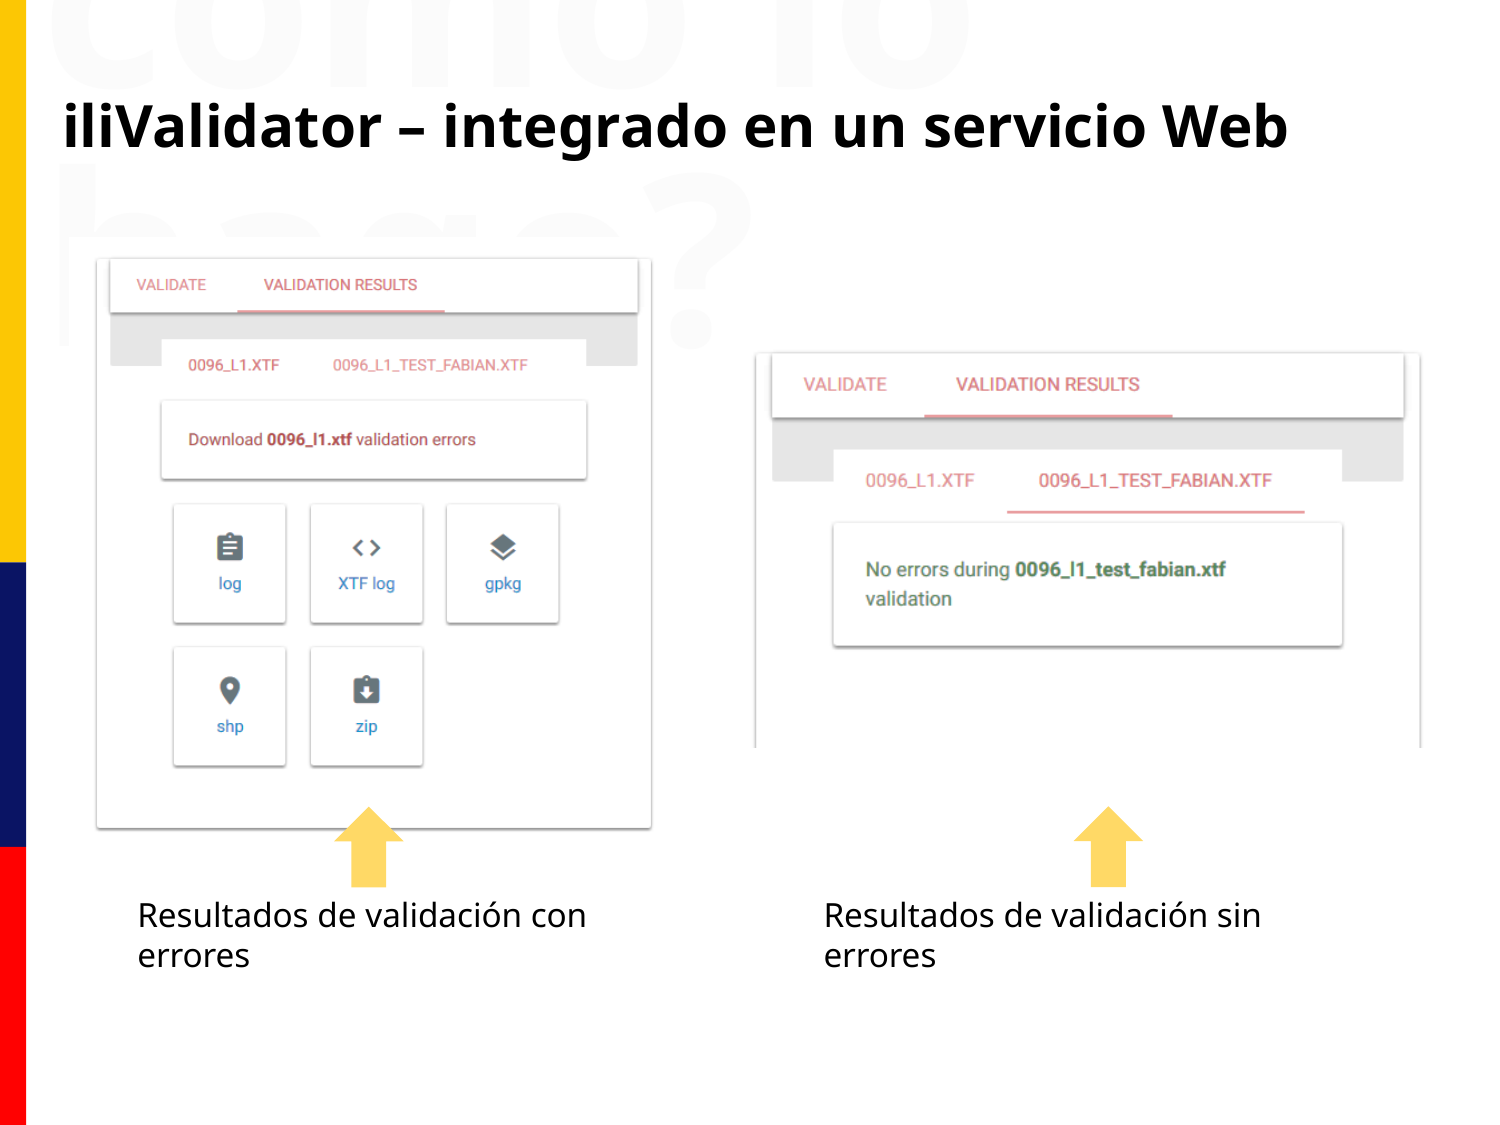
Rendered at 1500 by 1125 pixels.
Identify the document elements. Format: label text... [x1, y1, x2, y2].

title iliValidator – integrado en un servicio Web [47, 19, 1429, 238]
text_box [350, 854, 388, 889]
text_box Resultados de validación sin errores [808, 887, 1398, 982]
text_box Resultados de validación con errores [122, 887, 691, 982]
picture [749, 344, 1455, 748]
text_box [1071, 804, 1146, 889]
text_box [0, 0, 27, 1125]
text_box como lo hago? [27, 0, 1500, 303]
picture [69, 237, 669, 854]
